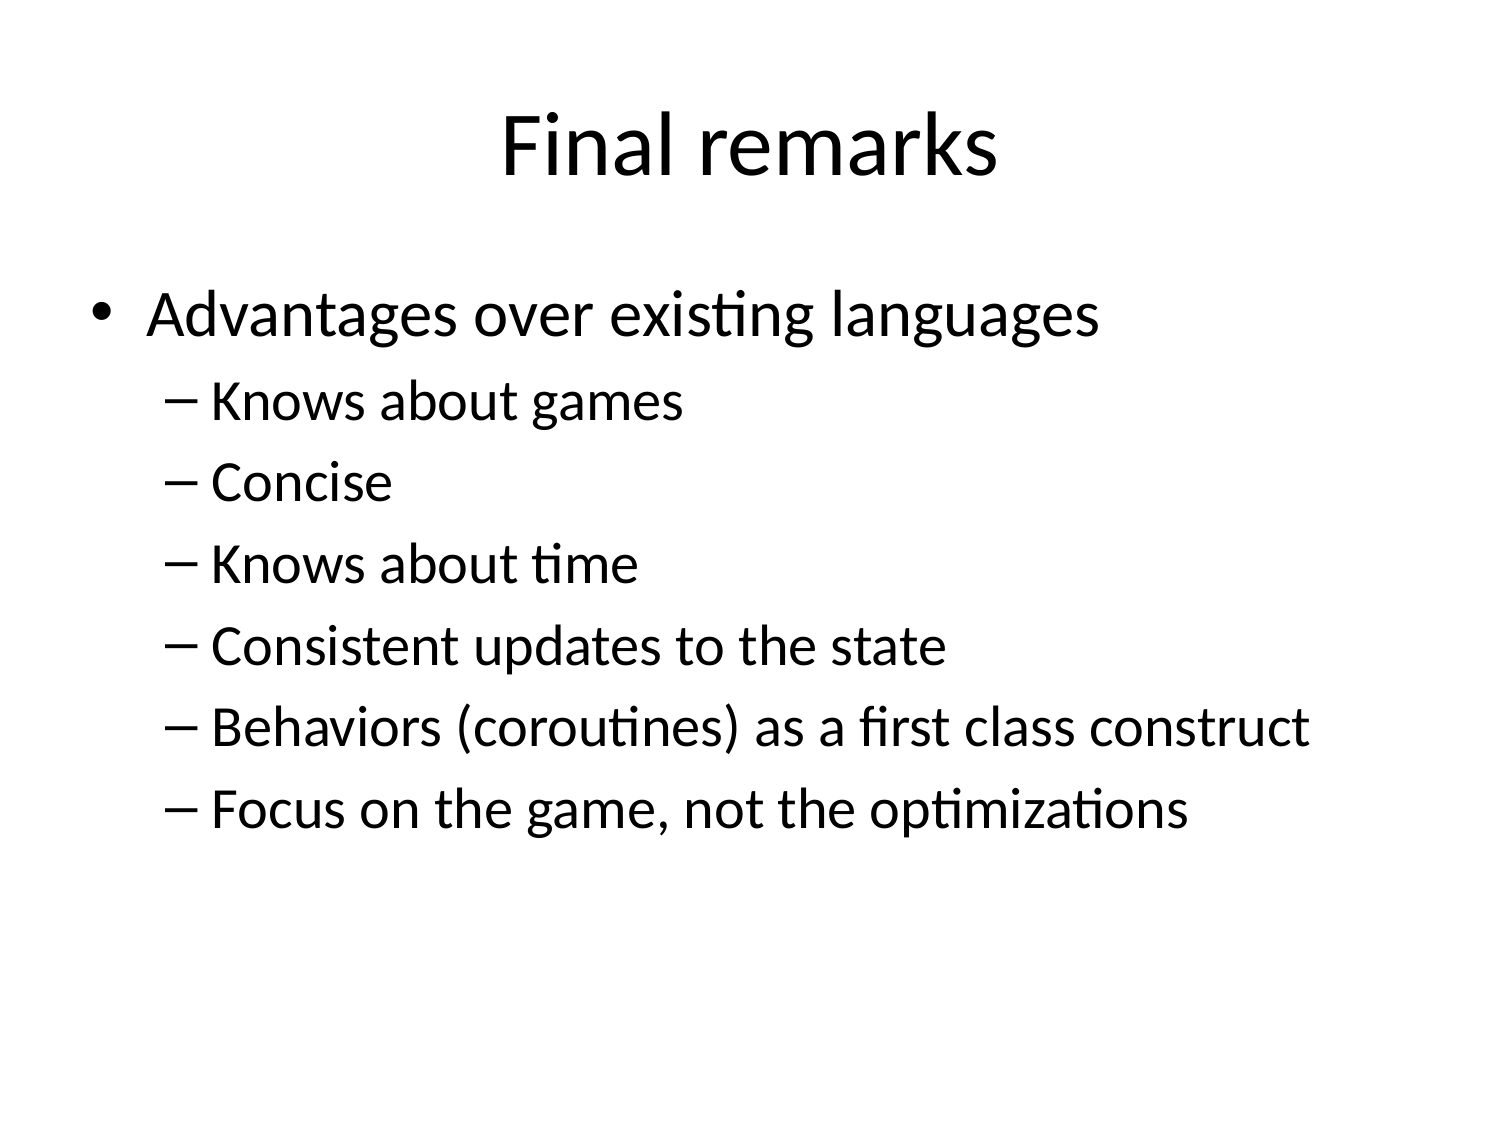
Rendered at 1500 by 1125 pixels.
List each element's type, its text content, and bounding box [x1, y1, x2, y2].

title Final remarks [75, 45, 1425, 233]
list Advantages over existing languages Knows about games Concise Knows about time Consistent updates to the state Behaviors (coroutines) as a first class construct Focus on the game, not the optimizations [75, 262, 1425, 1005]
